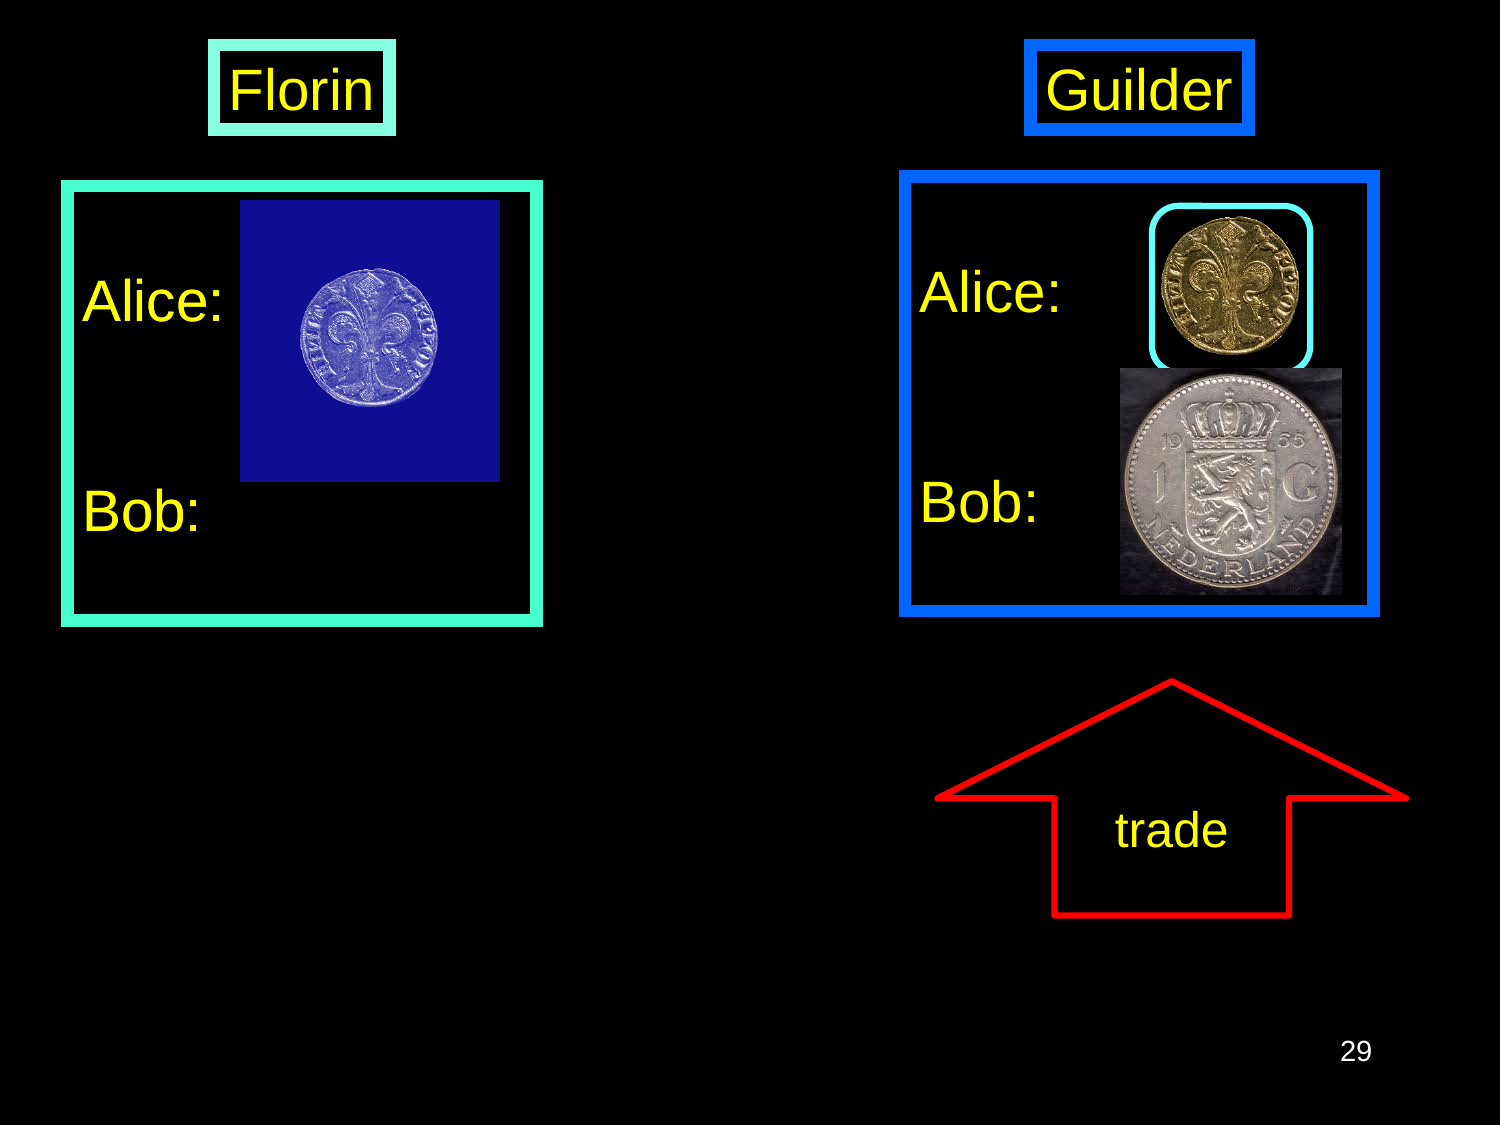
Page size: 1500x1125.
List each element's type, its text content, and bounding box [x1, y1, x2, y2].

picture [1120, 368, 1342, 595]
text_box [1101, 148, 1362, 431]
picture [239, 199, 501, 482]
text_box Florin [214, 44, 390, 130]
text_box Alice: Bob: [905, 176, 1374, 611]
text_box trade [937, 681, 1407, 916]
text_box Alice: Bob: [67, 186, 537, 621]
text_box Guilder [1030, 44, 1249, 130]
slide_number 29 [1074, 1024, 1388, 1101]
